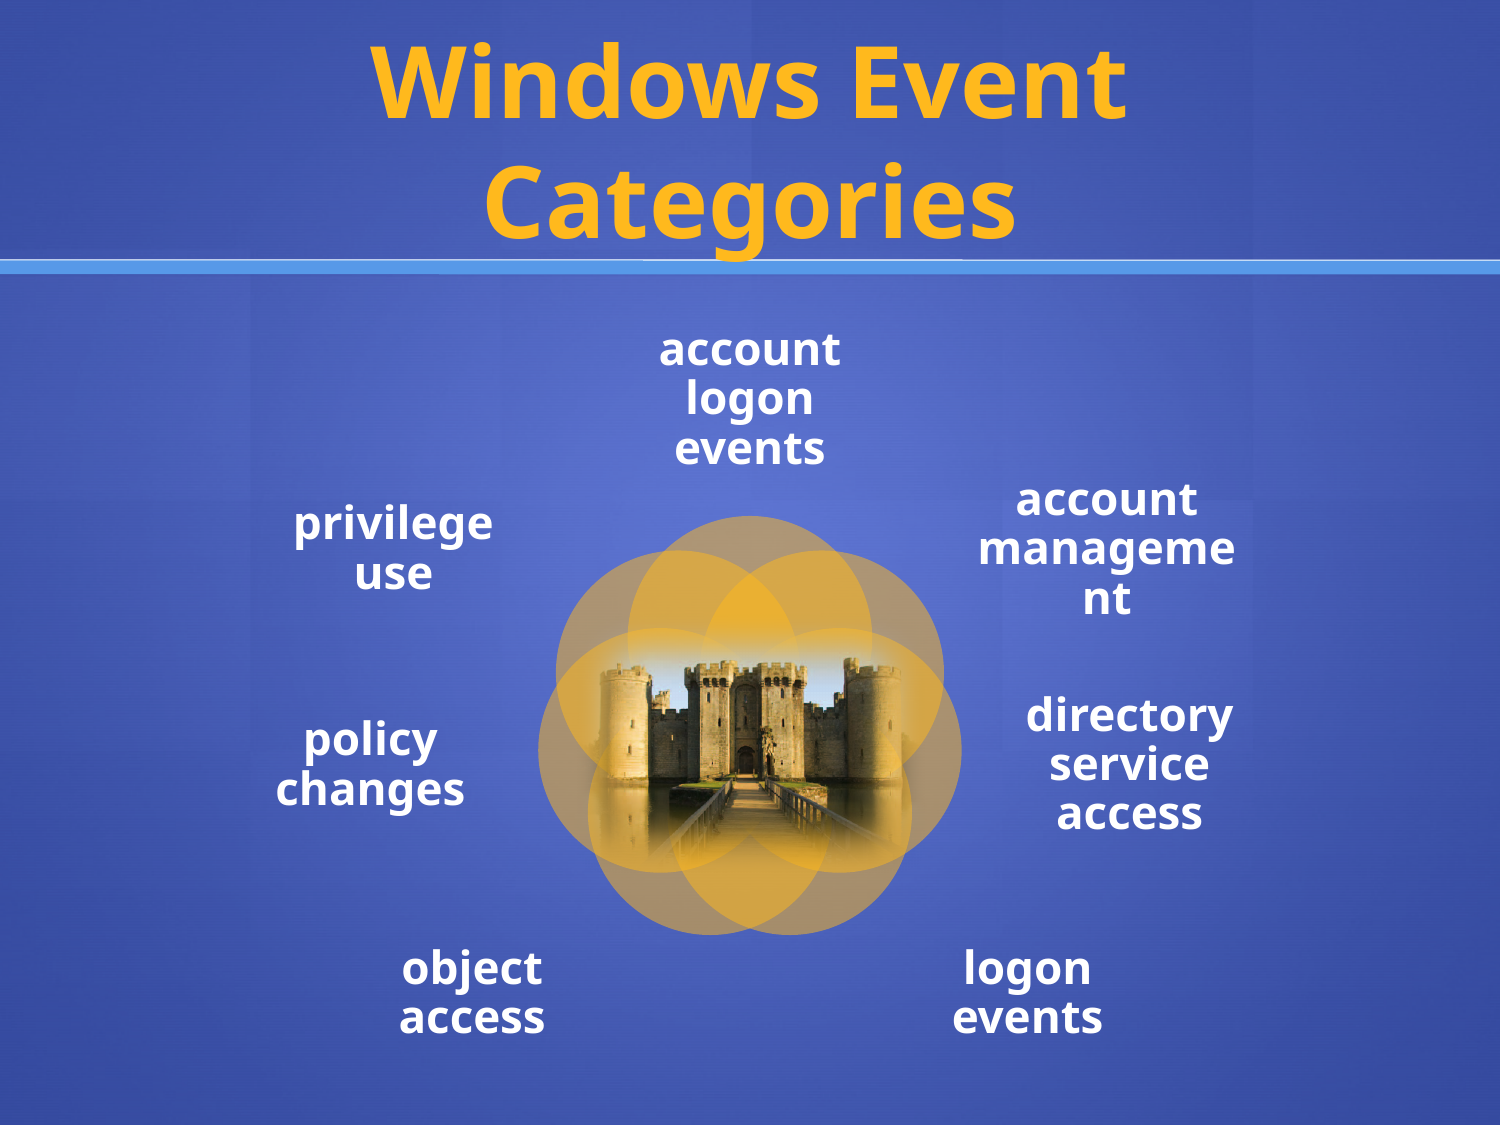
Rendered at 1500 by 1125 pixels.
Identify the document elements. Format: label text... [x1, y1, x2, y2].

title Windows Event Categories [75, 45, 1425, 233]
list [73, 323, 1426, 1076]
picture [573, 611, 927, 877]
